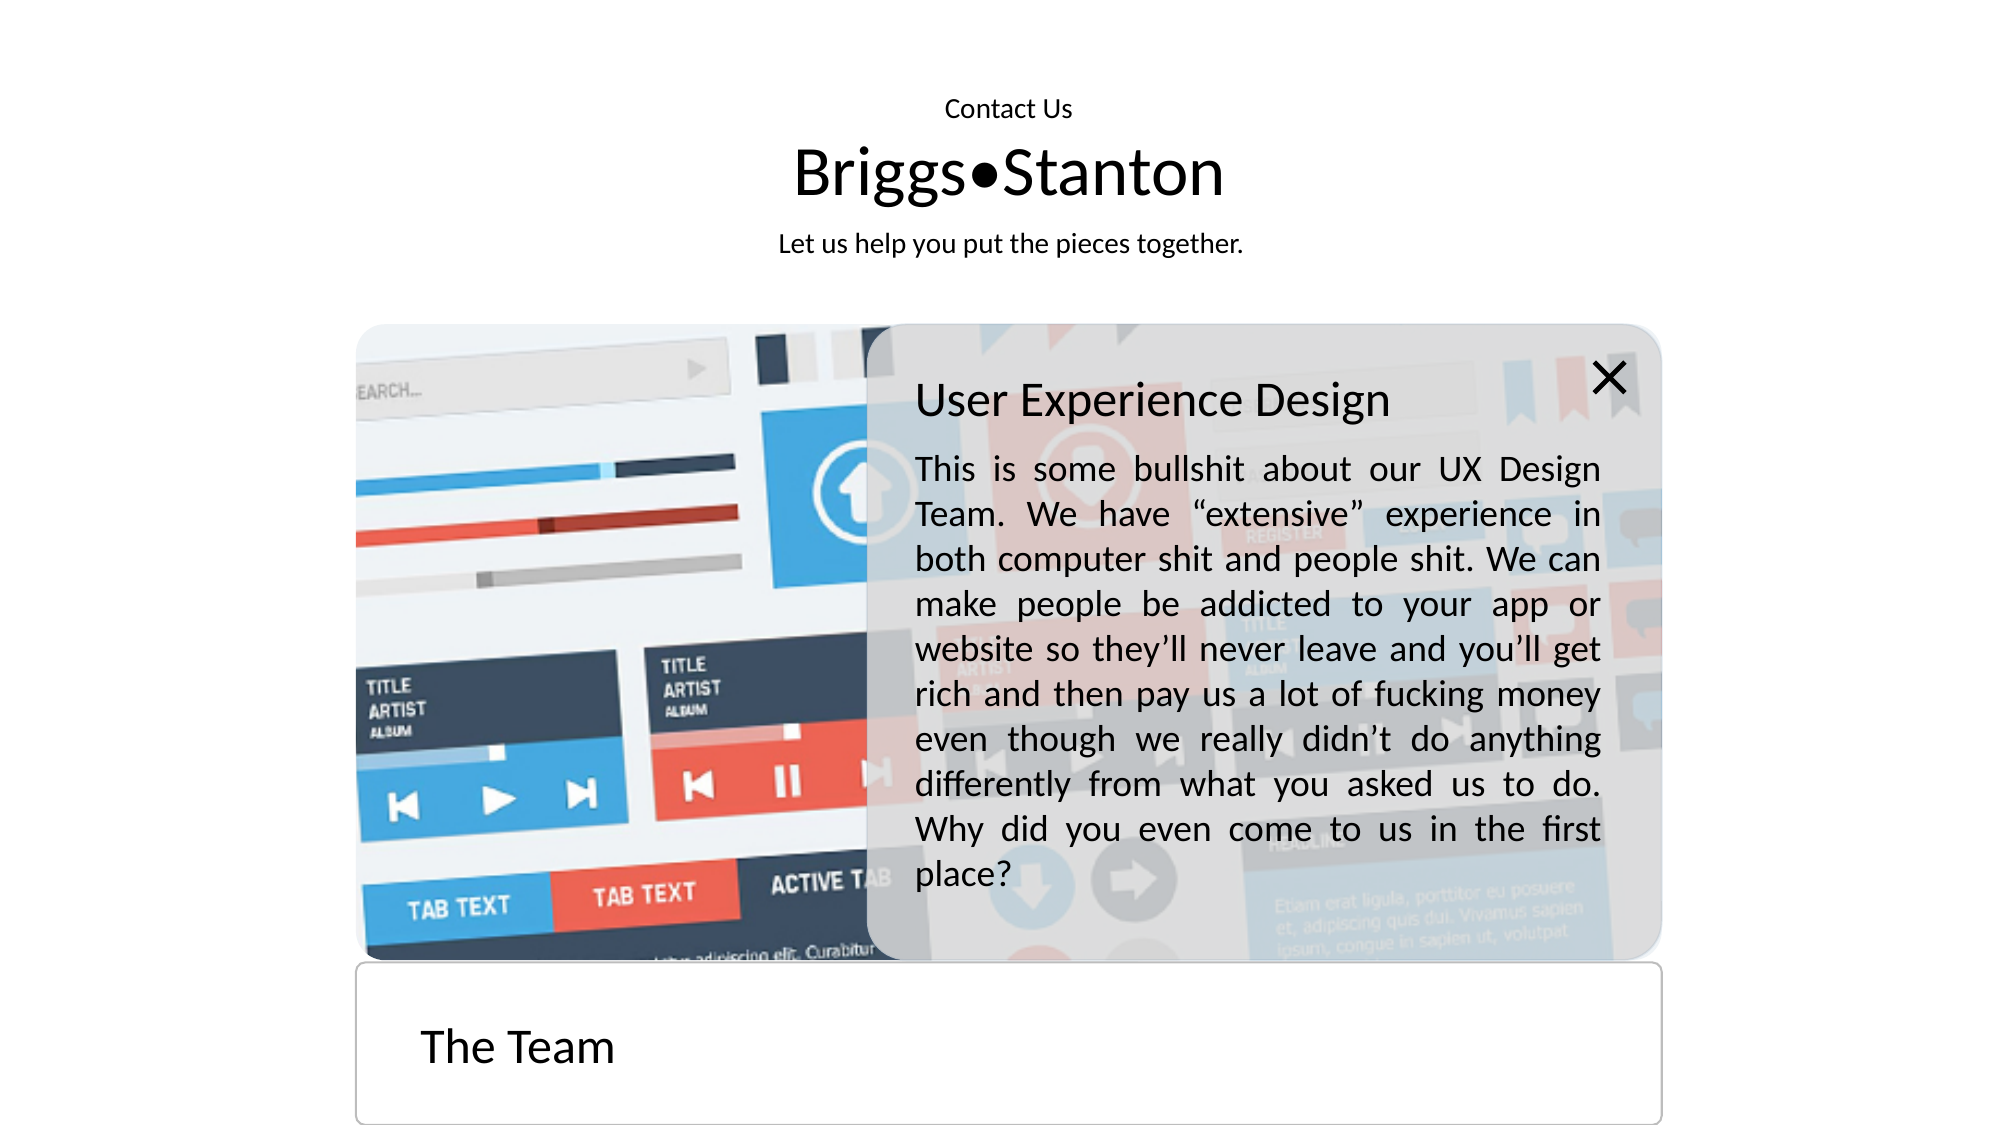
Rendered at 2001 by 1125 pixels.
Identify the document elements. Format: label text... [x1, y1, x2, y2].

text_box Let us help you put the pieces together. [763, 216, 1302, 312]
picture [355, 324, 1662, 961]
text_box Contact Us [844, 82, 1174, 132]
text_box Briggs•Stanton [778, 117, 1265, 216]
text_box The Team [405, 1005, 779, 1081]
text_box [354, 961, 1663, 1125]
